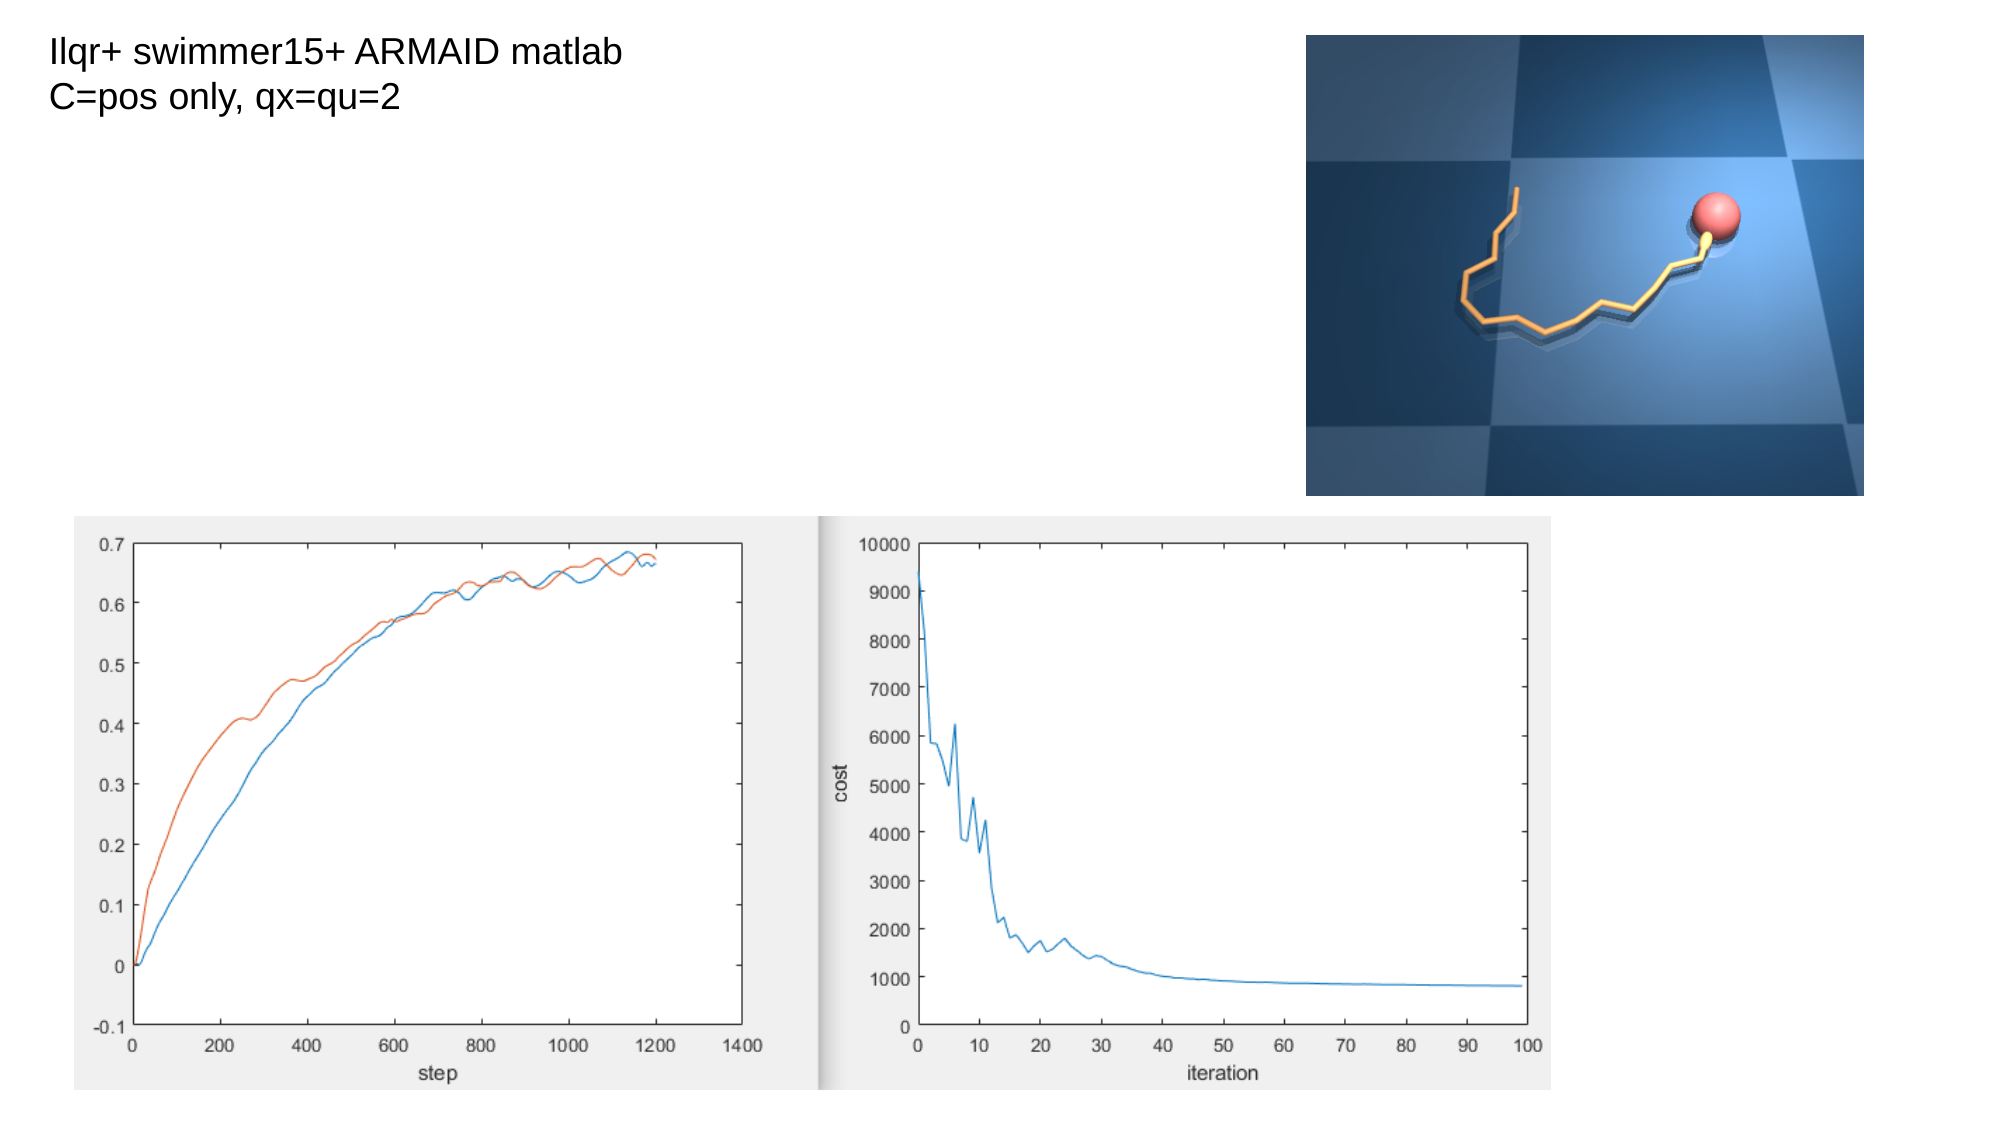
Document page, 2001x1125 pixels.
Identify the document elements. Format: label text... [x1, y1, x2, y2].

picture [74, 516, 1551, 1090]
picture [1306, 35, 1864, 496]
text_box Ilqr+ swimmer15+ ARMAID matlab C=pos only, qx=qu=2 [34, 19, 742, 125]
